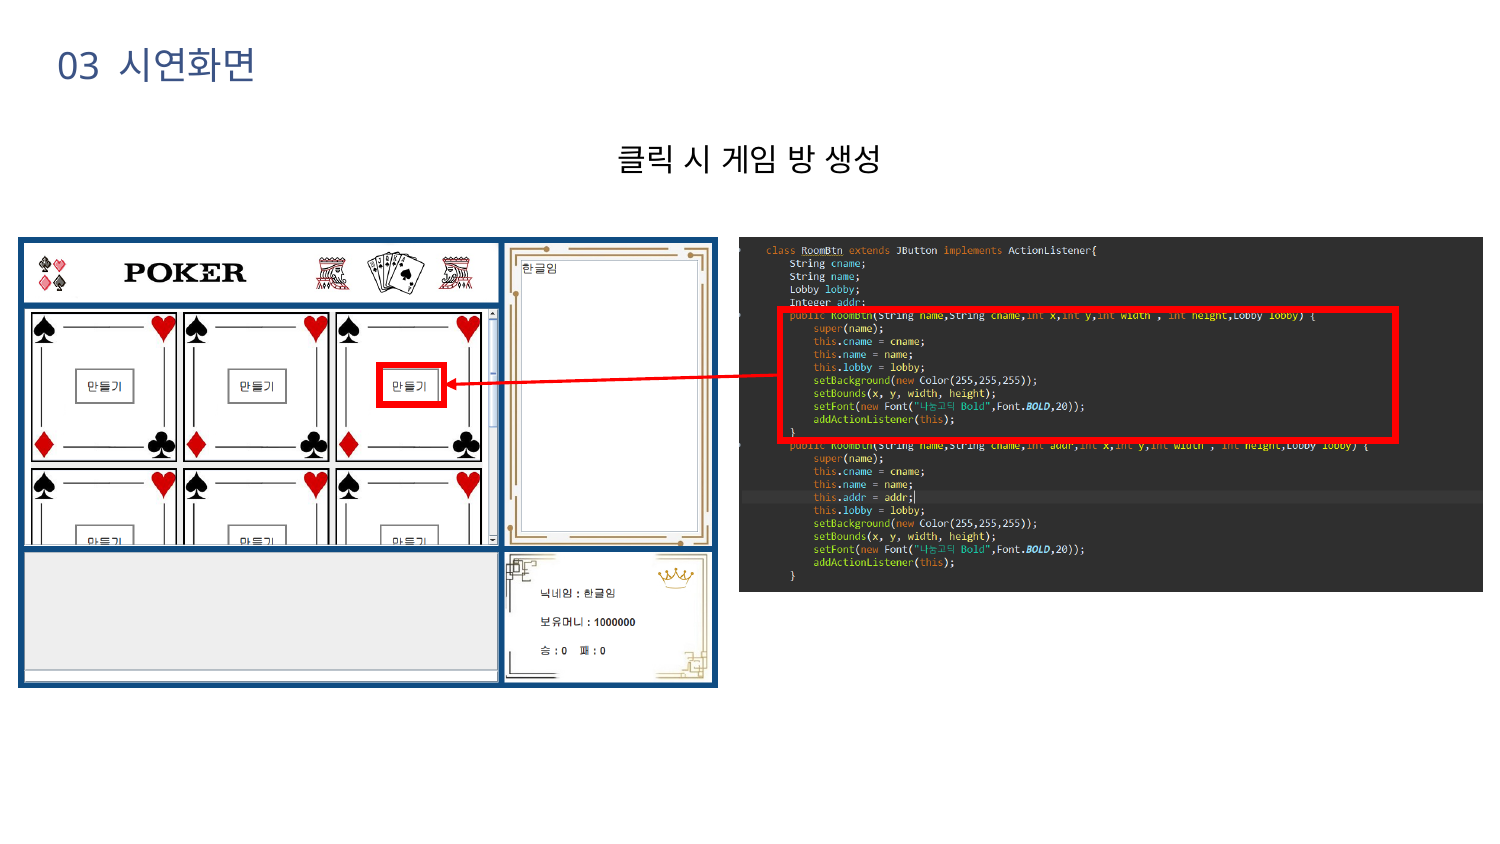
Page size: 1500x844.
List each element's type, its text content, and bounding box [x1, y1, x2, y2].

text_box 클릭 시 게임 방 생성 [574, 134, 926, 183]
text_box 03 시연화면 [45, 35, 397, 138]
picture [18, 237, 718, 688]
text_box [443, 374, 780, 385]
picture [739, 237, 1483, 593]
